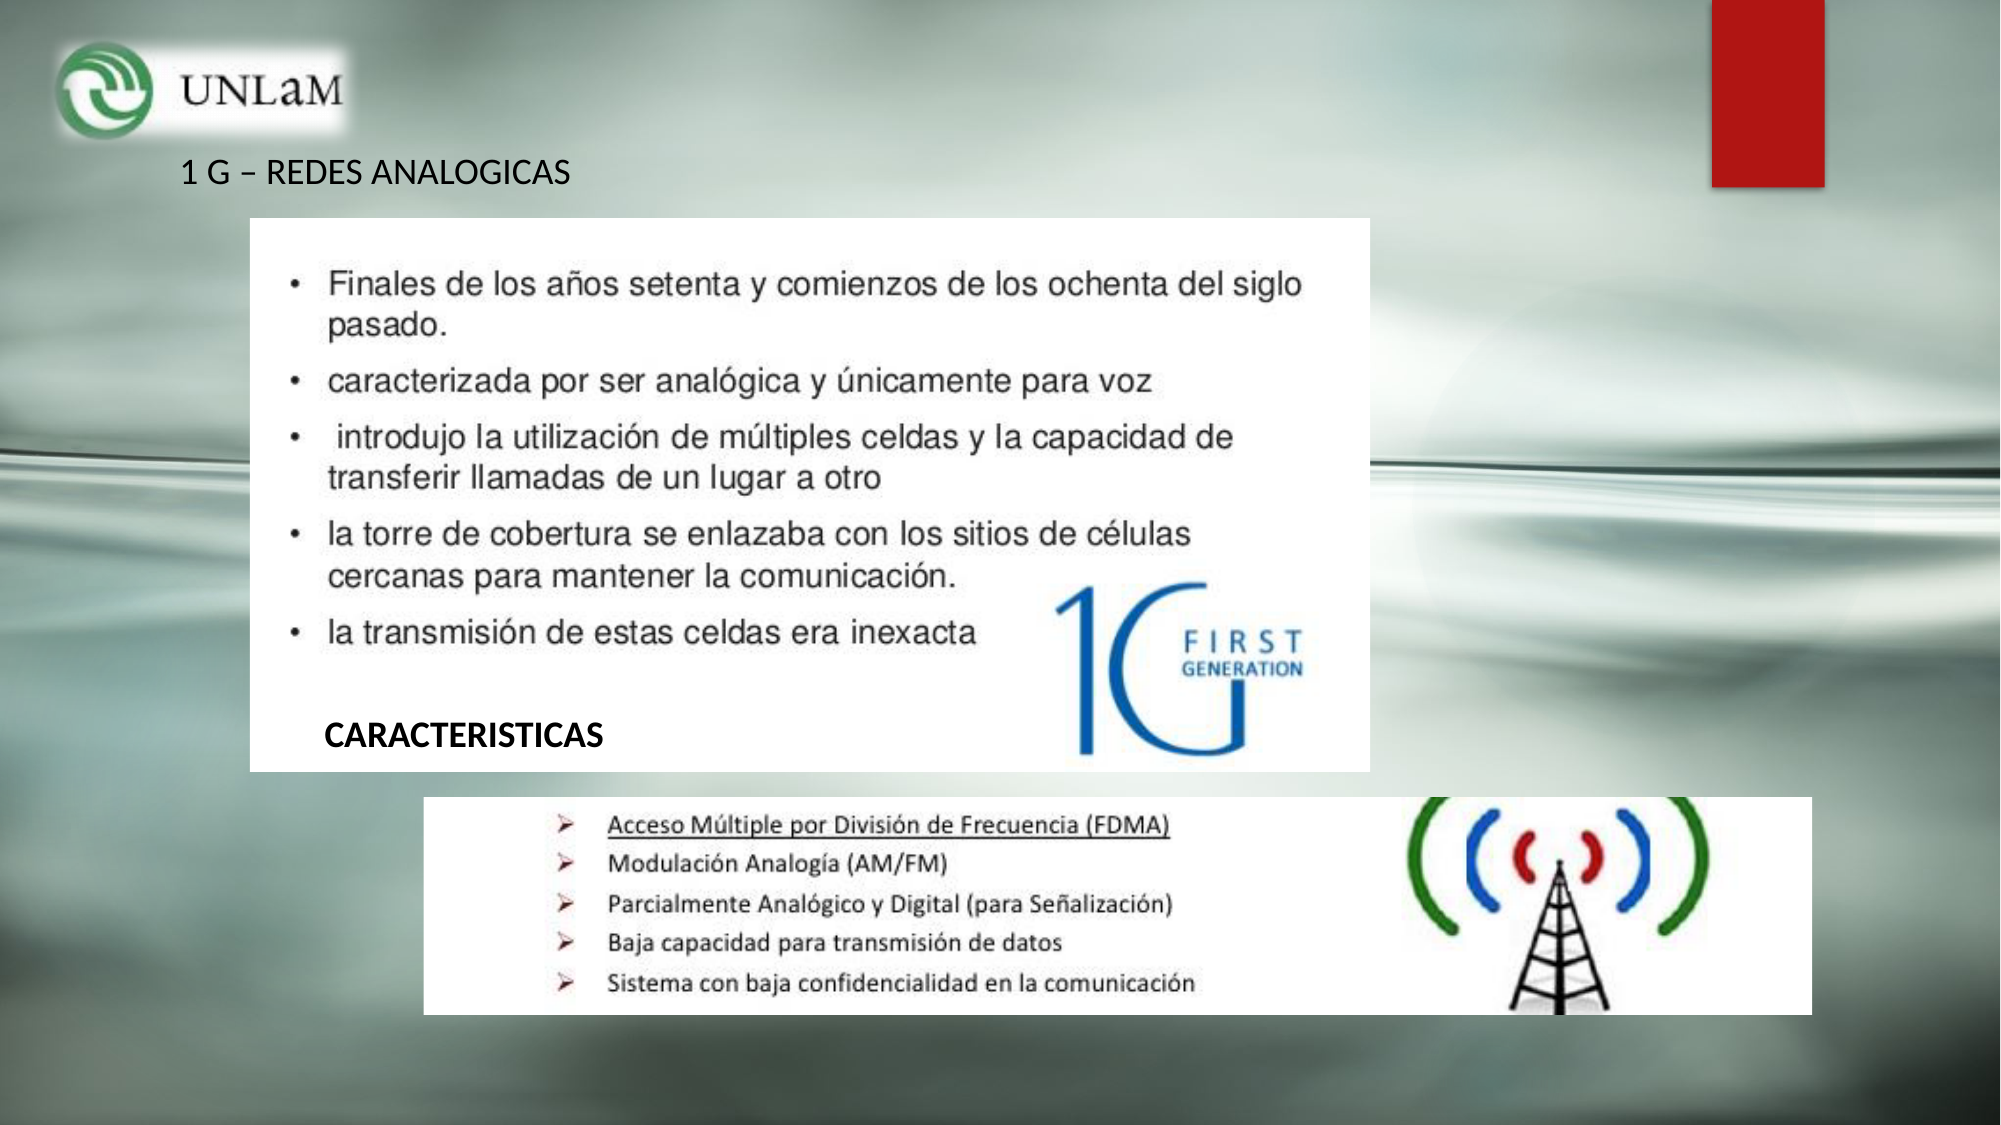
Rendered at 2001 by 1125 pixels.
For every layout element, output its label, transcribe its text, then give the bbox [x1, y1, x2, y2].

text_box 1 G – REDES ANALOGICAS [164, 139, 1165, 200]
picture [0, 0, 2001, 1125]
